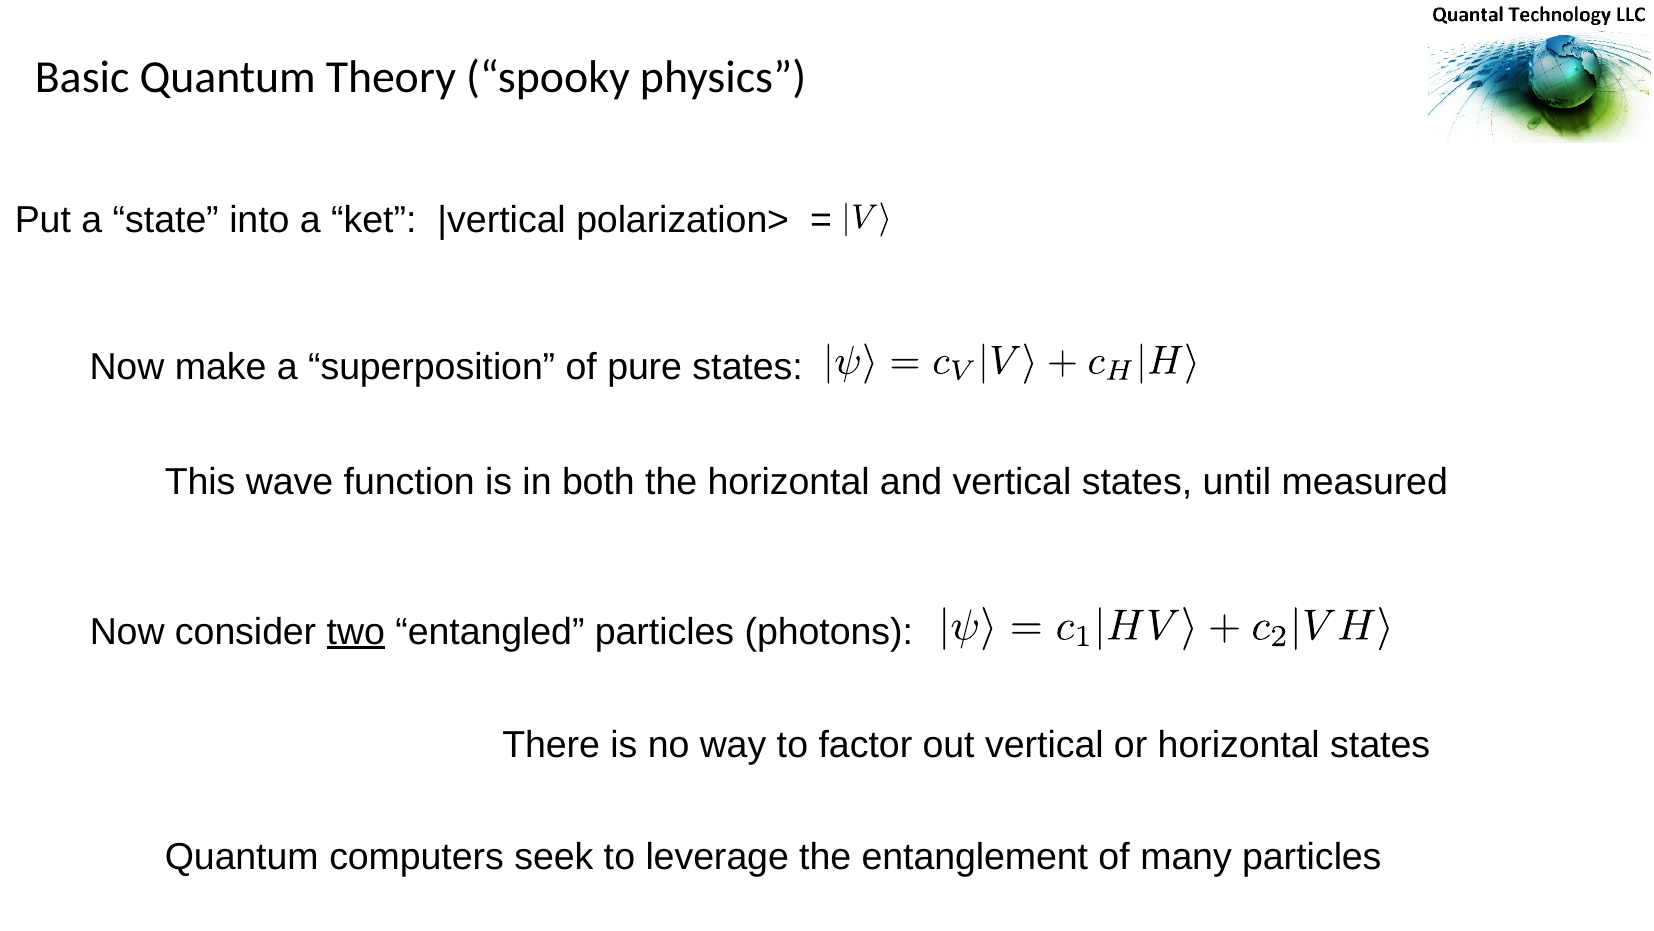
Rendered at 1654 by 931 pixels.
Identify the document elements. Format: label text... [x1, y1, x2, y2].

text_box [842, 202, 889, 237]
text_box This wave function is in both the horizontal and vertical states, until measured [150, 450, 1538, 549]
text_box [824, 343, 1196, 385]
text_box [940, 606, 1390, 651]
text_box Now make a “superposition” of pure states: [74, 334, 825, 434]
text_box Put a “state” into a “ket”: |vertical polarization> = [0, 187, 937, 286]
text_box Now consider two “entangled” particles (photons): [74, 599, 928, 657]
text_box There is no way to factor out vertical or horizontal states [487, 712, 1446, 770]
text_box Basic Quantum Theory (“spooky physics”) [34, 37, 1275, 110]
text_box Quantum computers seek to leverage the entanglement of many particles [149, 824, 1397, 882]
picture [1428, 2, 1651, 143]
